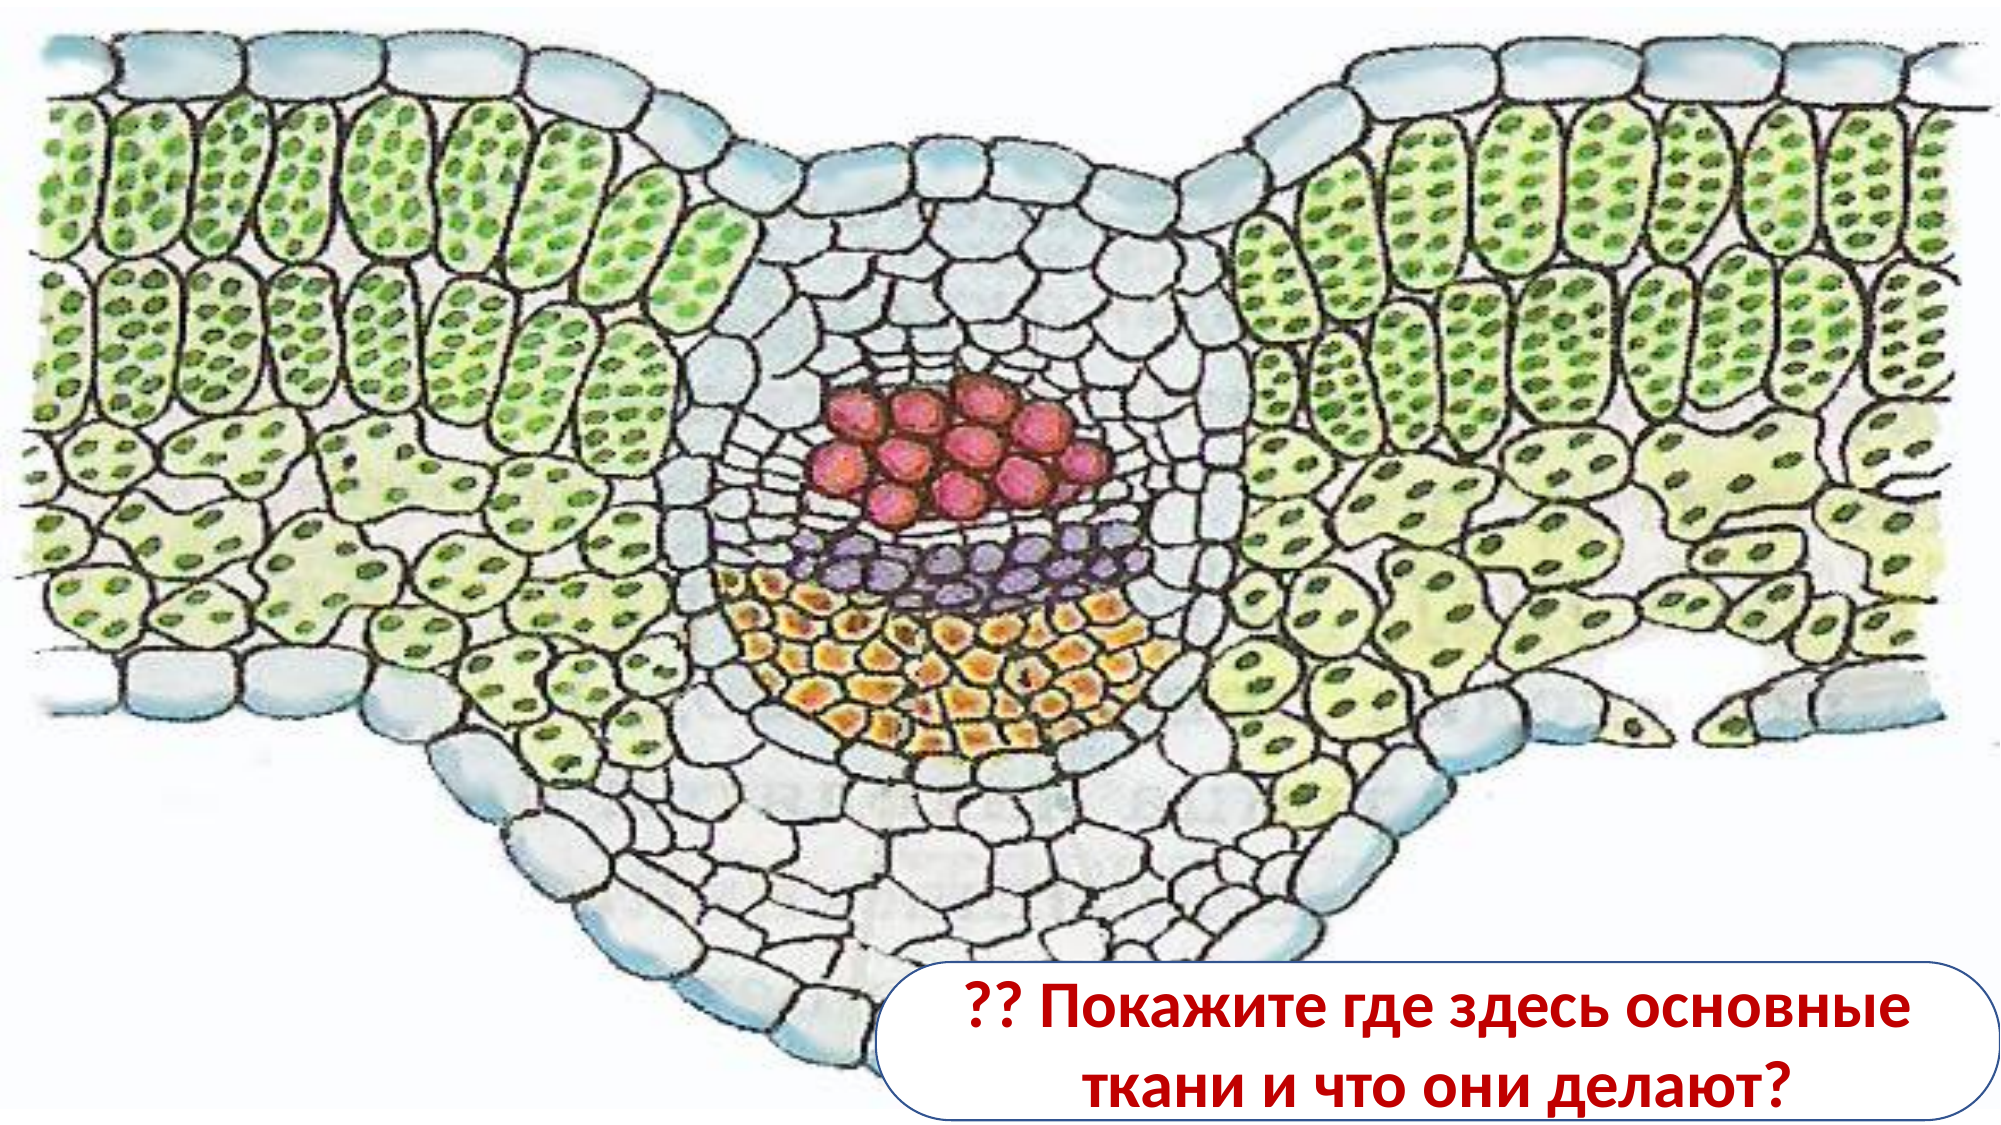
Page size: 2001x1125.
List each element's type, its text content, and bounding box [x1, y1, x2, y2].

picture [0, 7, 2000, 1109]
text_box ?? Покажите где здесь основные ткани и что они делают? [909, 1109, 1967, 1122]
